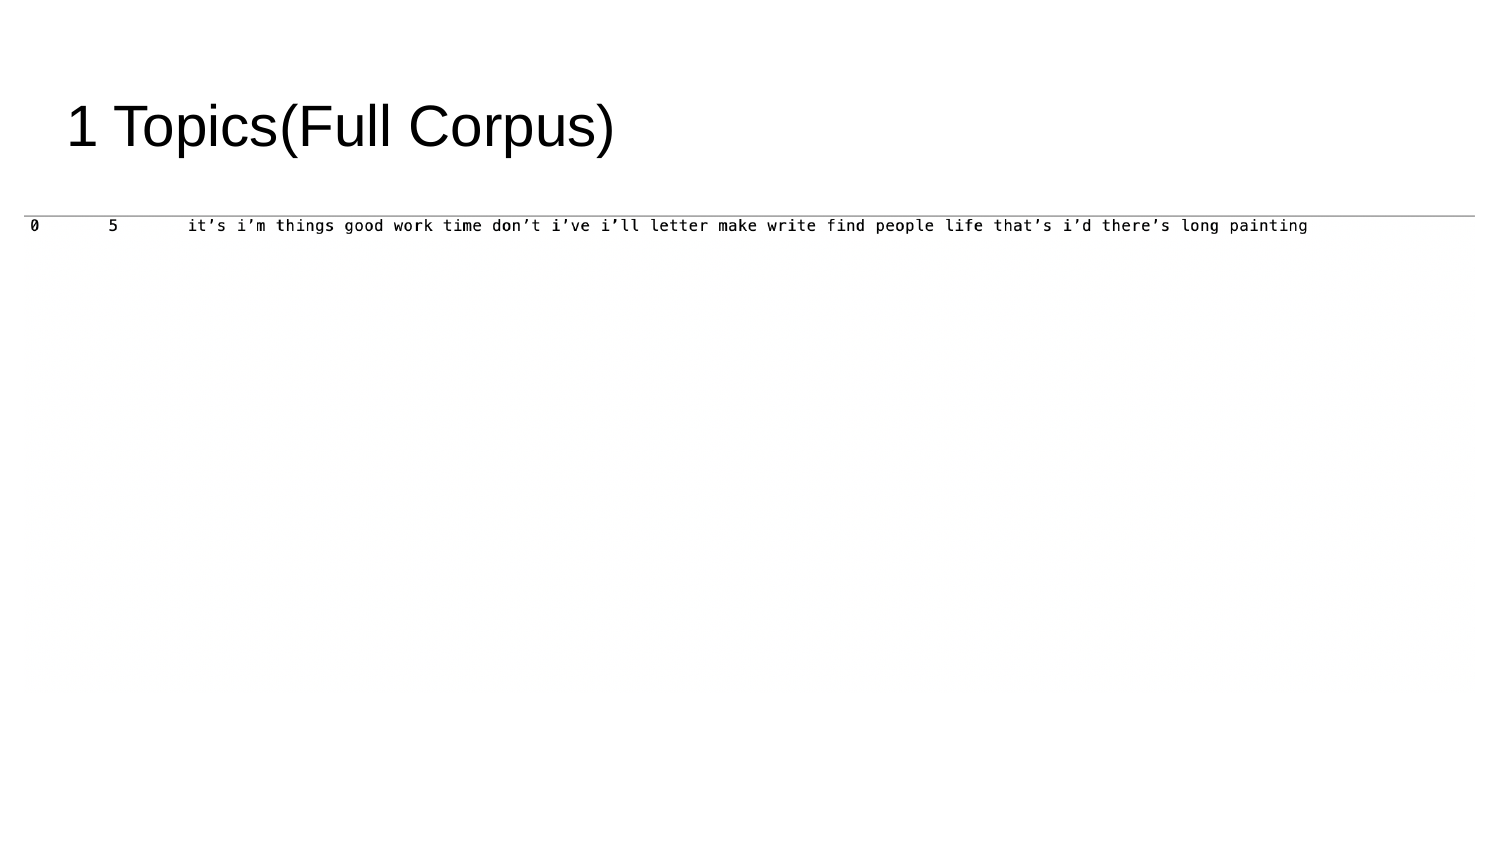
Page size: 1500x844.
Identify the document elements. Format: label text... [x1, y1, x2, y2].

title 1 Topics(Full Corpus) [51, 72, 1449, 167]
picture [24, 214, 1476, 693]
